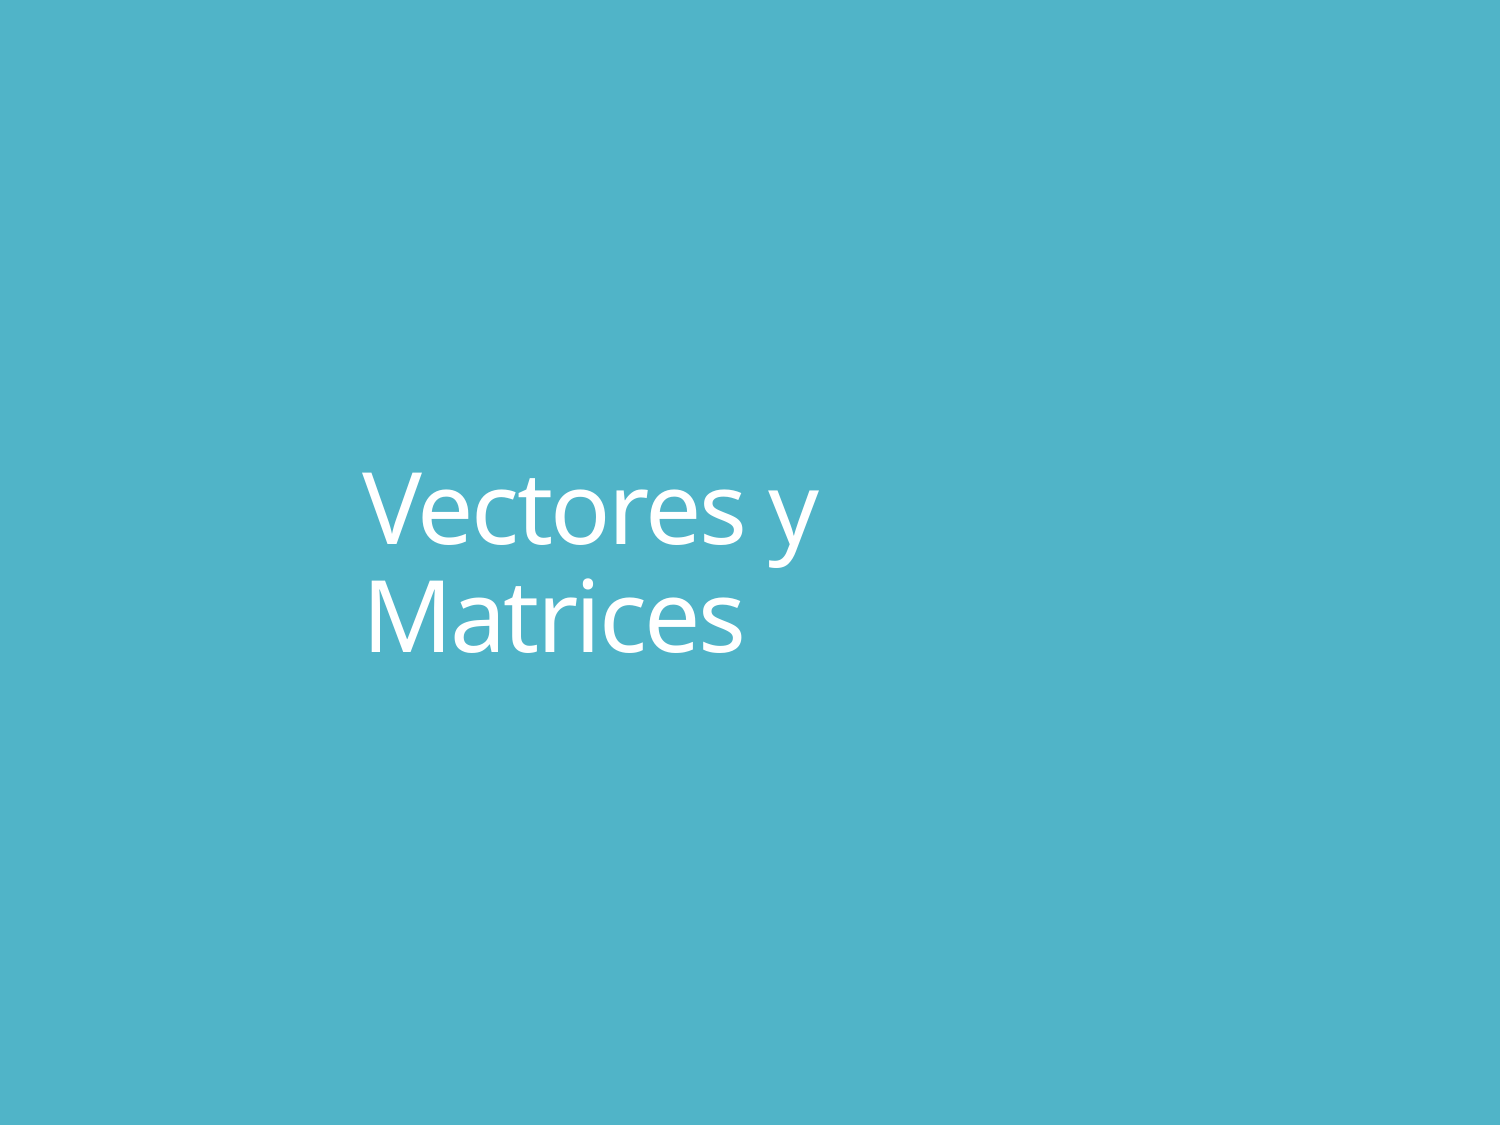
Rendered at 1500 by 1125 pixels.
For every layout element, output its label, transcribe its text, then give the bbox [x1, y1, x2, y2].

title Vectores y Matrices [347, 430, 1133, 703]
